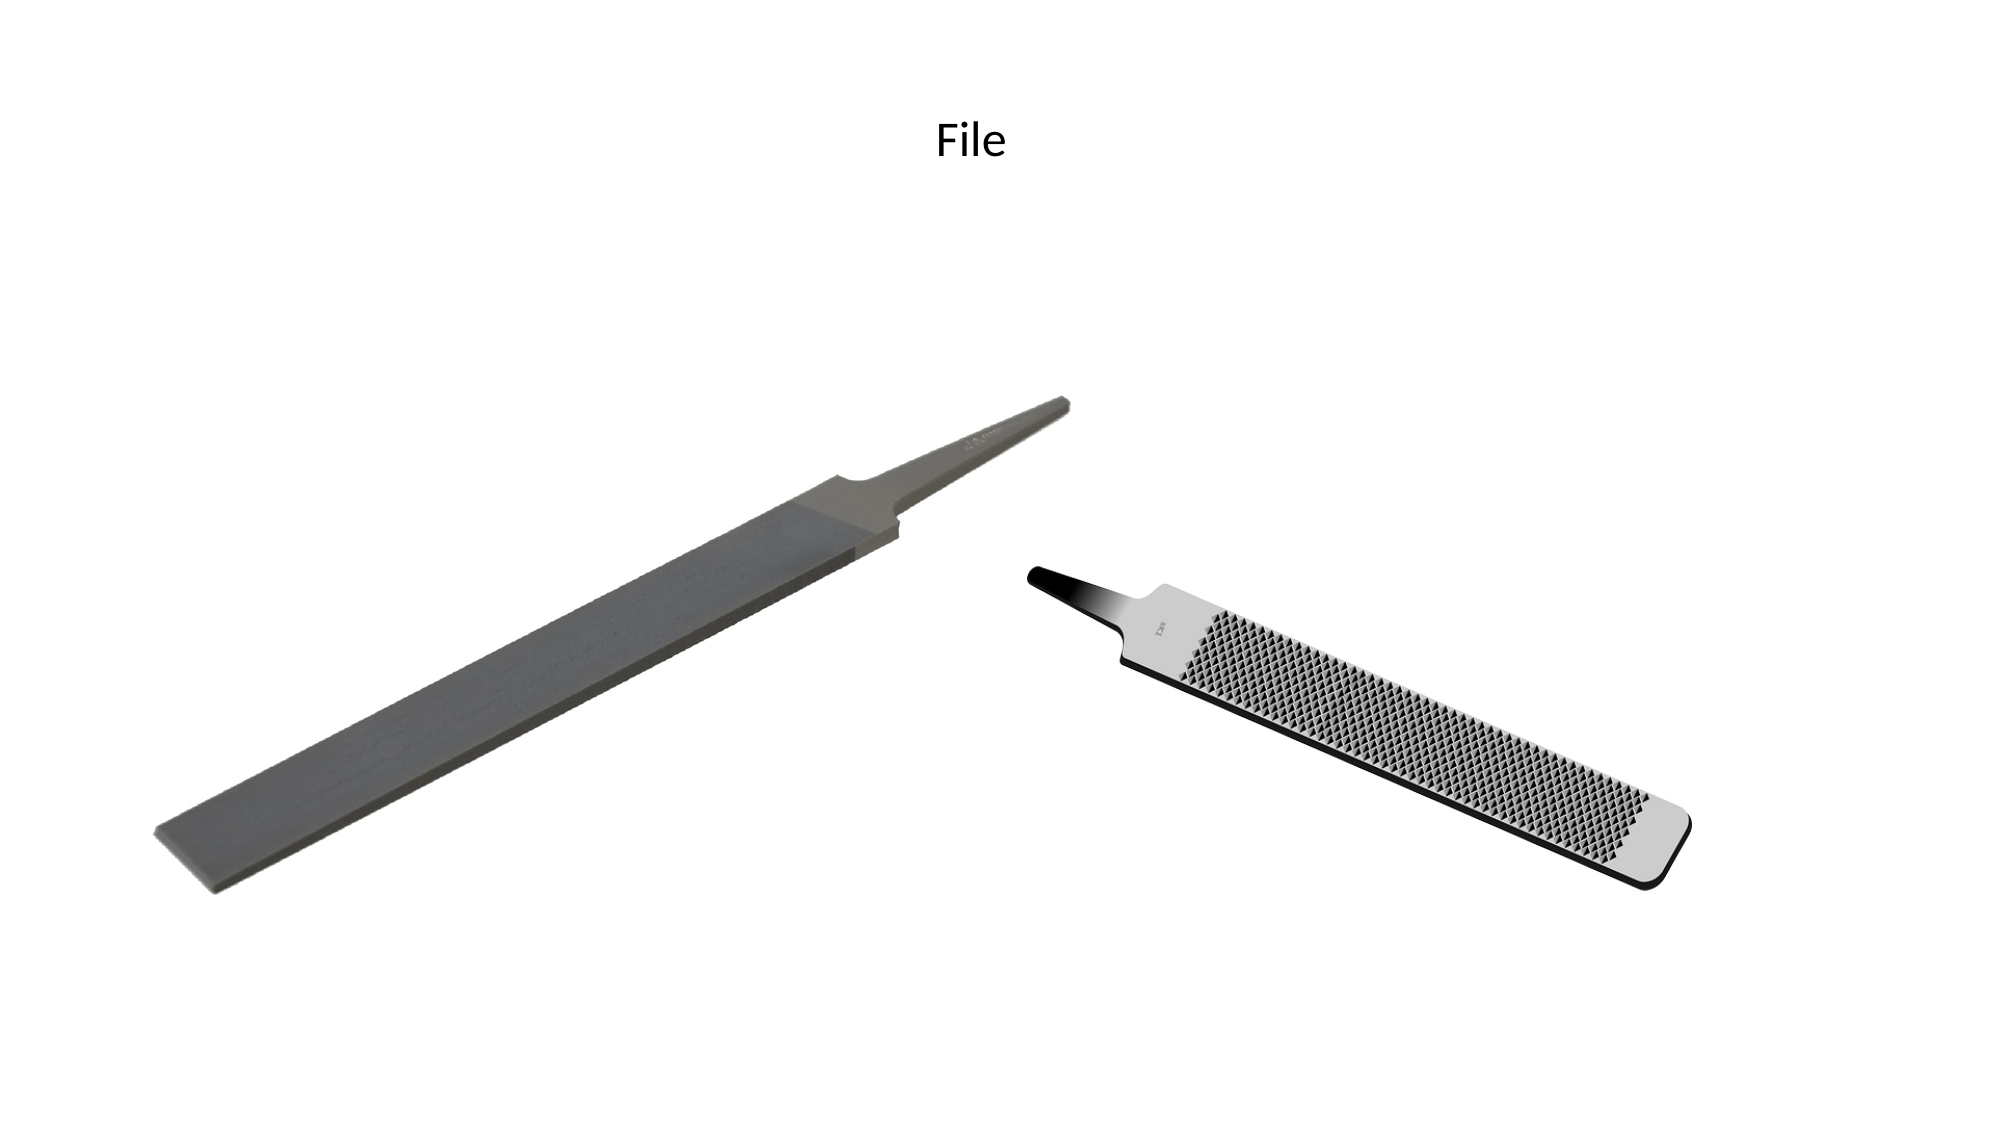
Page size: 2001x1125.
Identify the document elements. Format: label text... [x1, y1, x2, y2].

picture [152, 395, 1692, 895]
subtitle File [221, 105, 1722, 209]
